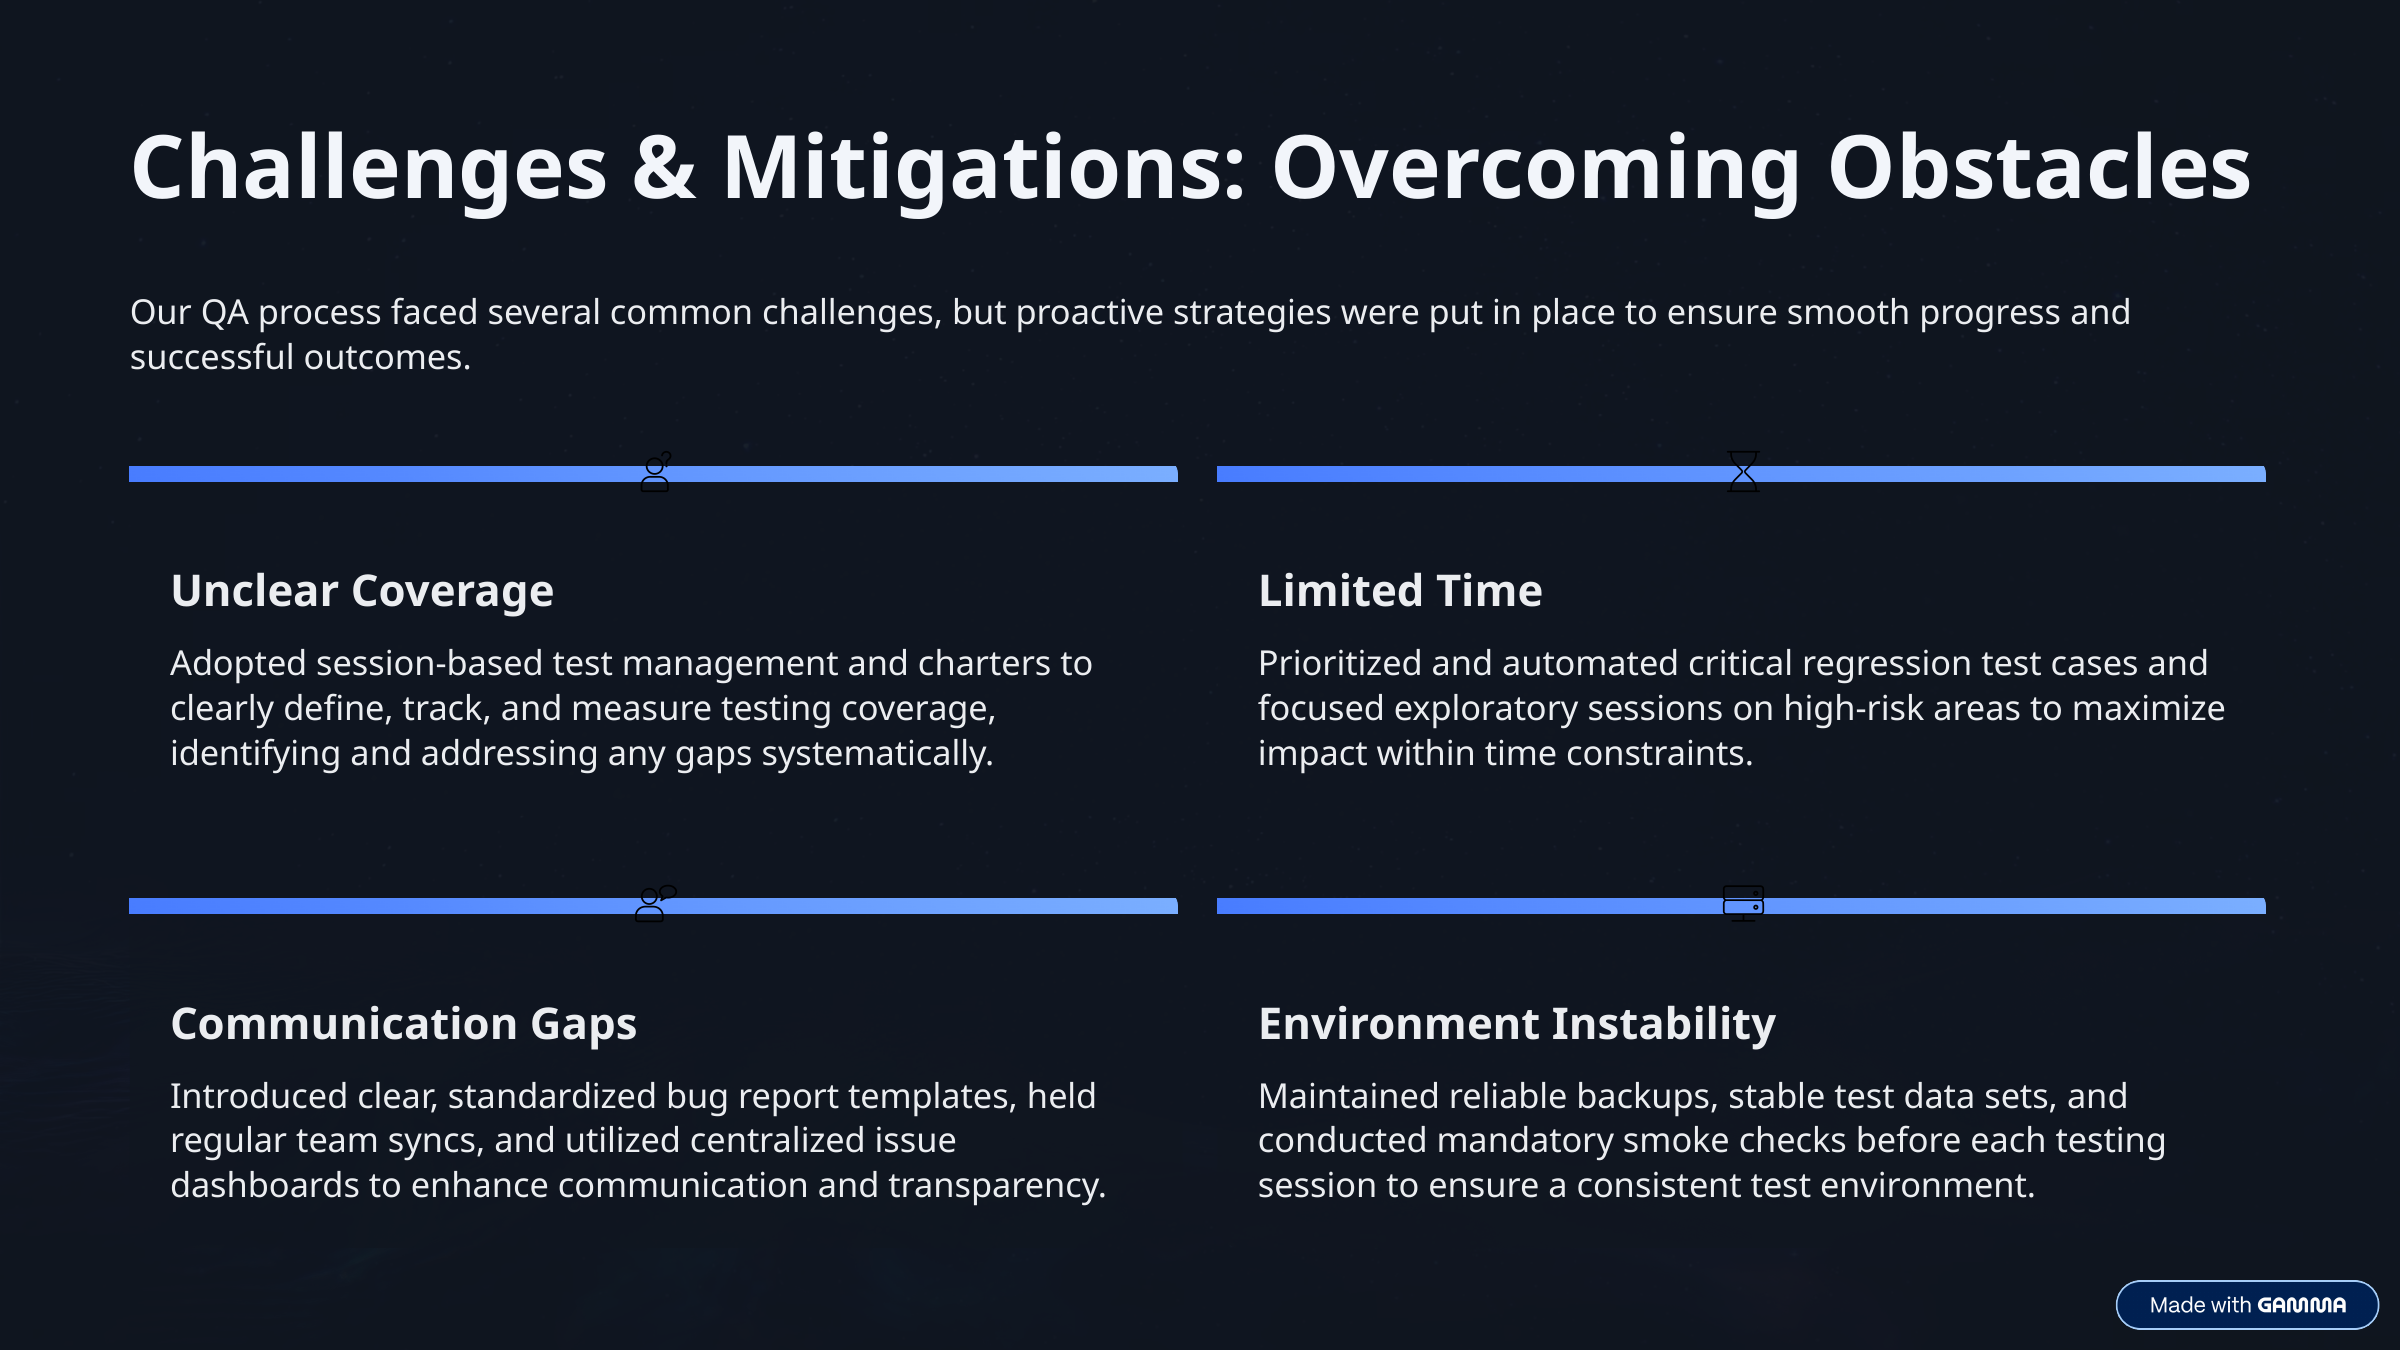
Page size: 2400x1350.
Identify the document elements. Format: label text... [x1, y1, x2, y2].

text_box Environment Instability [1257, 991, 1759, 1049]
text_box Adopted session-based test management and charters to clearly define, track, and measure testing coverage, identifying and addressing any gaps systematically. [170, 637, 1143, 776]
text_box Our QA process faced several common challenges, but proactive strategies were put in place to ensure smooth progress and successful outcomes. [129, 287, 2271, 379]
picture [1217, 418, 2271, 525]
picture [2106, 1271, 2389, 1339]
text_box Limited Time [1257, 559, 1699, 617]
text_box Prioritized and automated critical regression test cases and focused exploratory sessions on high-risk areas to maximize impact within time constraints. [1257, 637, 2230, 776]
text_box Introduced clear, standardized bug report templates, held regular team syncs, and utilized centralized issue dashboards to enhance communication and transparency. [170, 1070, 1143, 1208]
text_box [129, 487, 1183, 816]
text_box [1217, 919, 2271, 1248]
text_box [1217, 487, 2271, 816]
text_box Maintained reliable backups, stable test data sets, and conducted mandatory smoke checks before each testing session to ensure a consistent test environment. [1257, 1070, 2230, 1208]
picture [1217, 850, 2271, 957]
picture [129, 418, 1183, 525]
picture [129, 850, 1183, 957]
text_box Challenges & Mitigations: Overcoming Obstacles [129, 102, 2238, 217]
text_box Unclear Coverage [170, 559, 611, 617]
text_box [129, 919, 1183, 1248]
text_box Communication Gaps [170, 991, 630, 1049]
